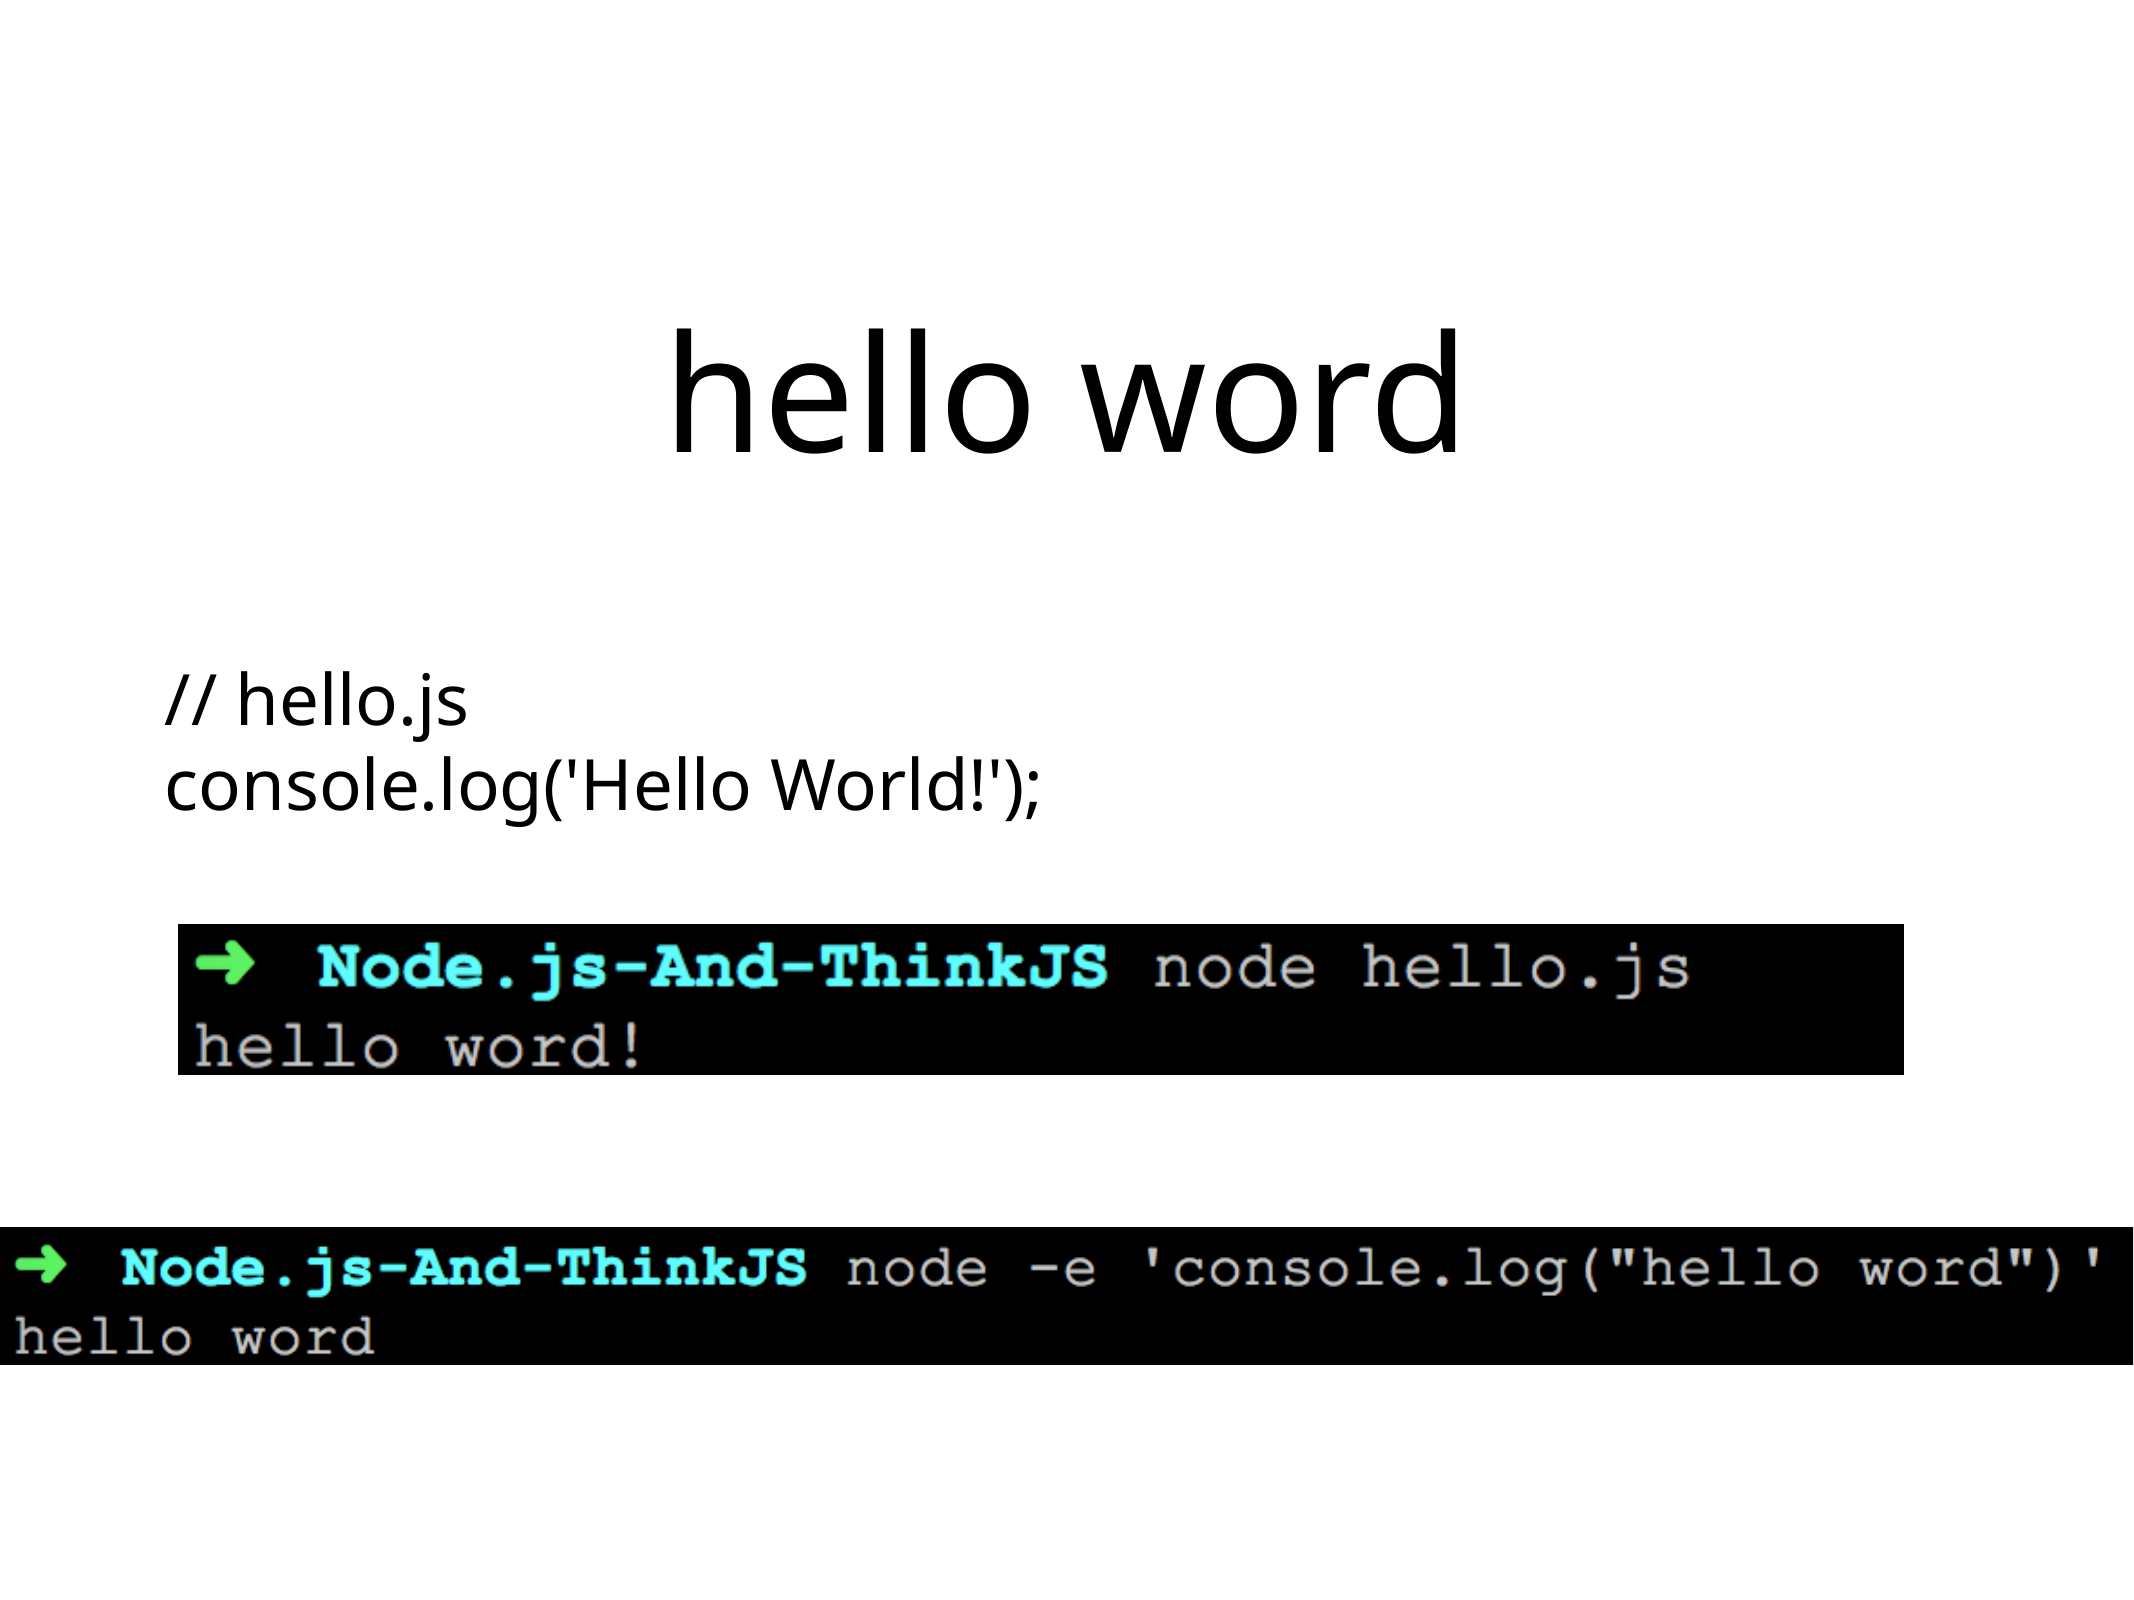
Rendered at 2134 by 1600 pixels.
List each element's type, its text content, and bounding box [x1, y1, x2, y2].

picture [0, 1227, 2134, 1365]
title hello word [383, 254, 1750, 521]
picture [177, 923, 1904, 1075]
text_box // hello.js console.log('Hello World!'); [158, 648, 1052, 831]
